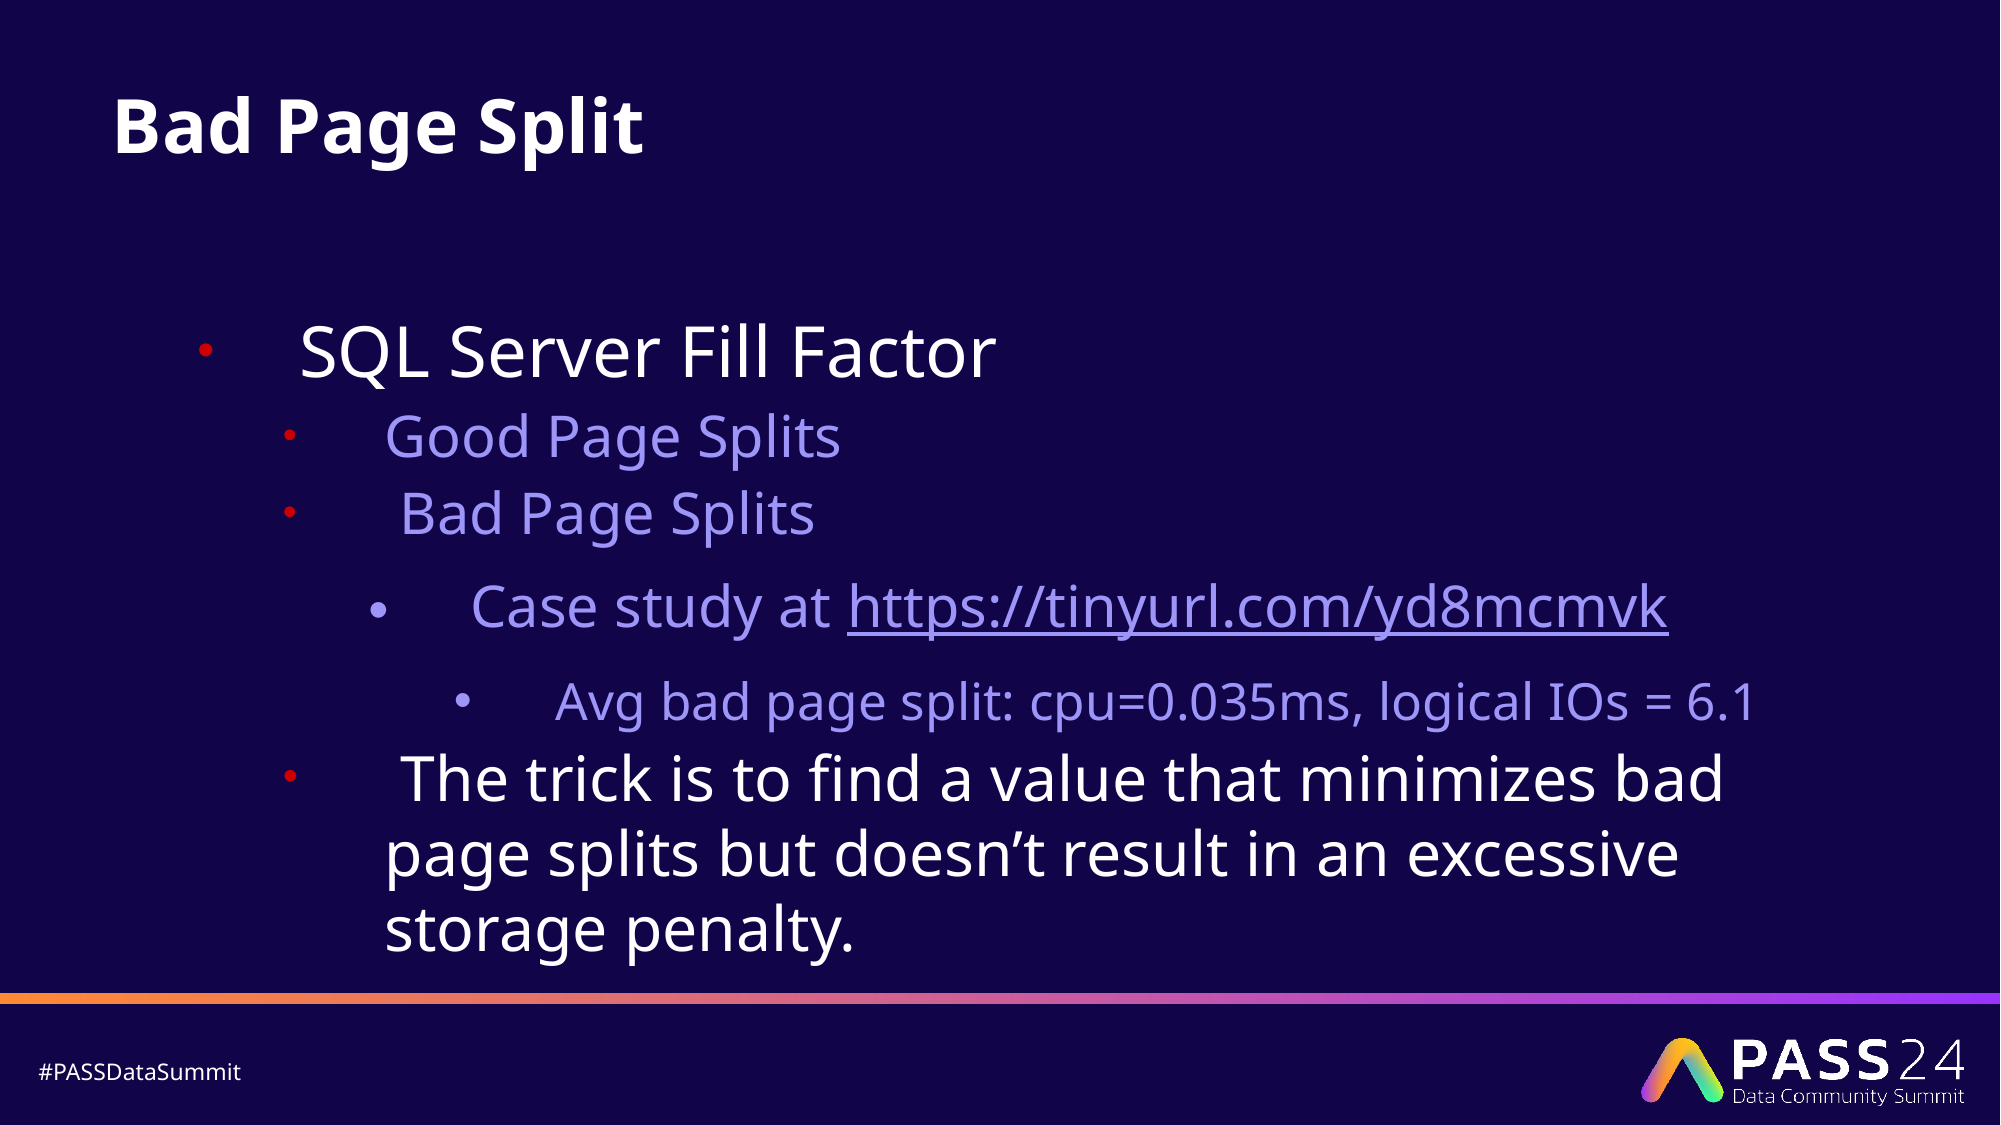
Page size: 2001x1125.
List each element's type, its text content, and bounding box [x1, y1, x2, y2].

title Bad Page Split [96, 80, 1642, 299]
picture [1639, 1036, 1966, 1108]
list SQL Server Fill Factor Good Page Splits Bad Page Splits Case study at https://tinyurl.com/yd8mcmvk Avg bad page split: cpu=0.035ms, logical IOs = 6.1 The trick is to find a value that minimizes bad page splits but doesn’t result in an excessive storage penalty. [96, 299, 1822, 982]
